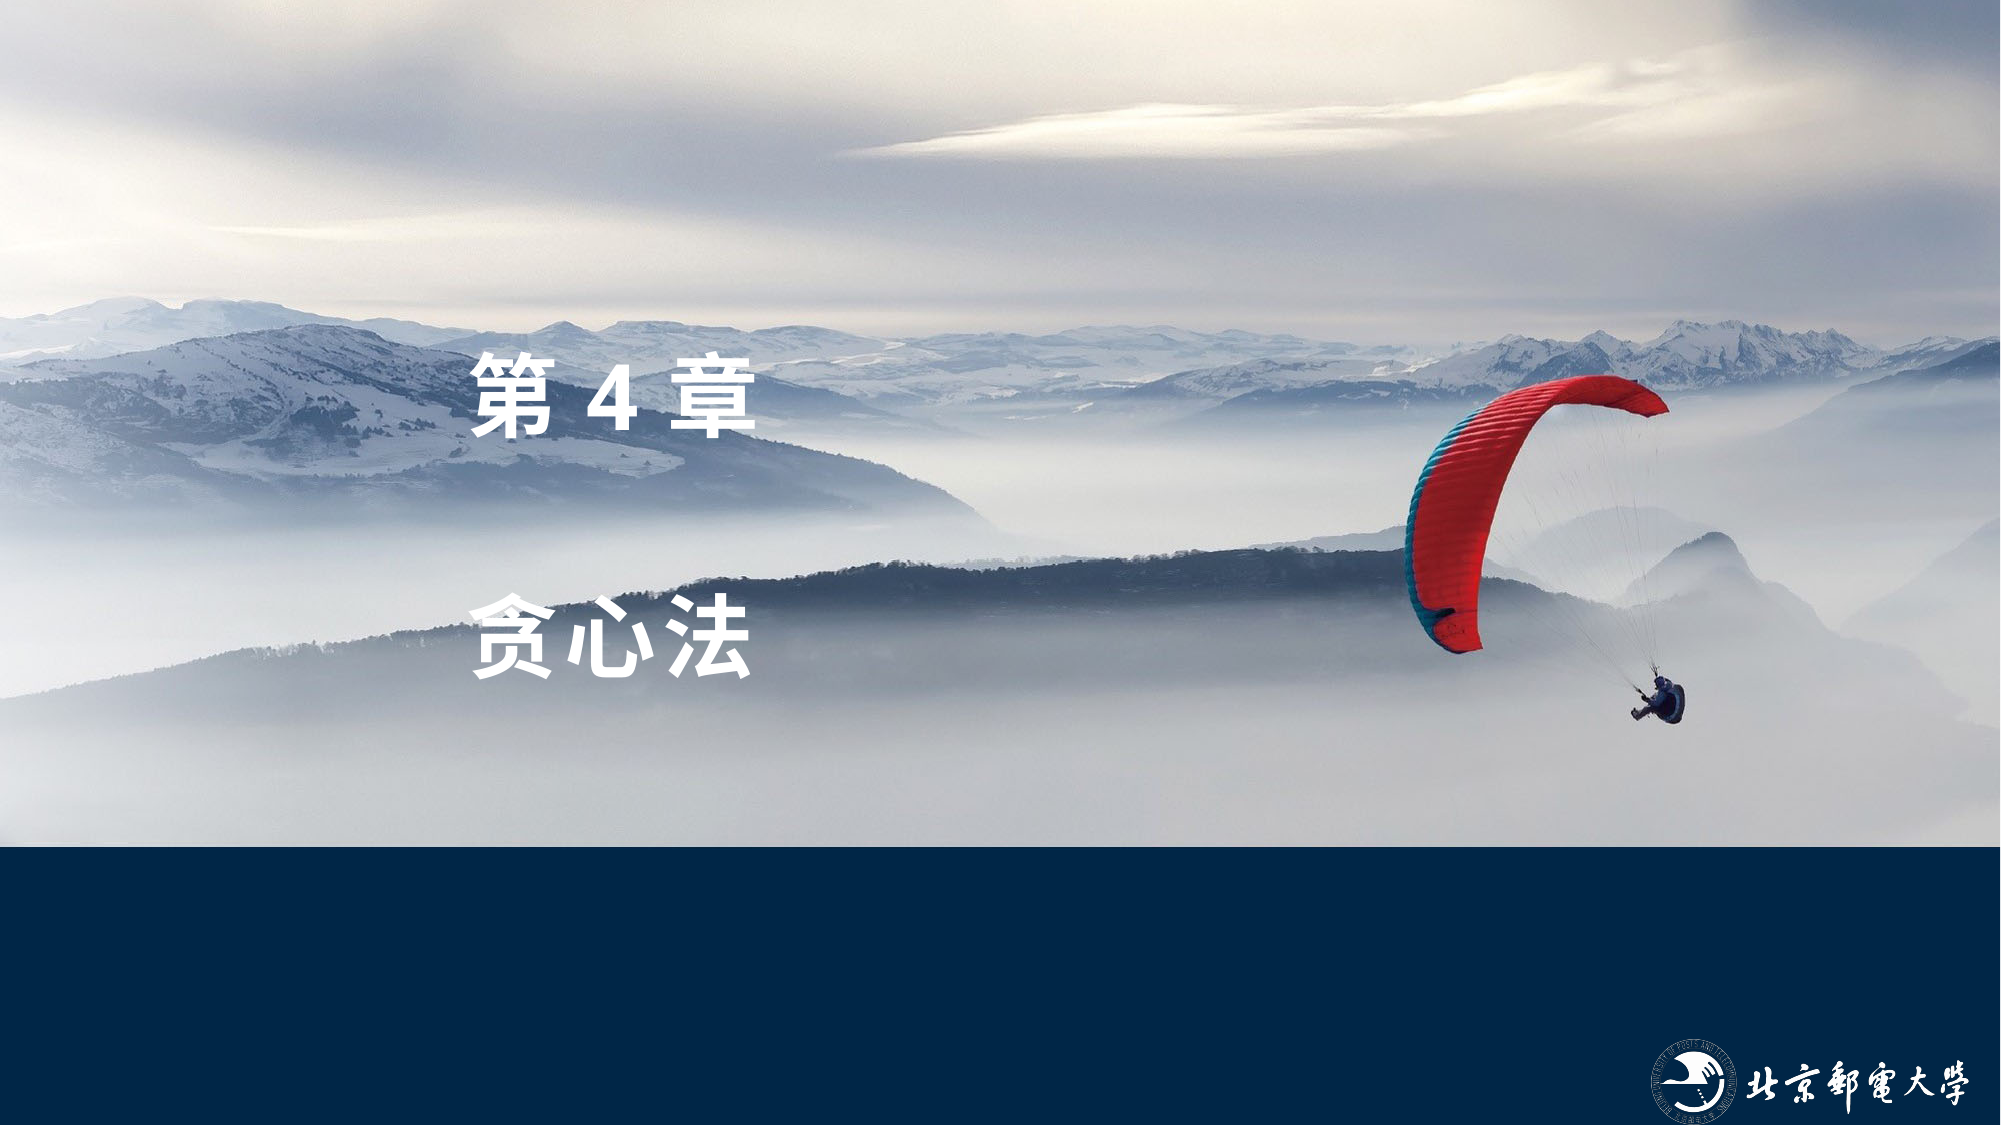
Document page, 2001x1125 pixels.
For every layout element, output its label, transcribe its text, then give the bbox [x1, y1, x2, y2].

list 第4章 贪心法 [451, 331, 1549, 690]
picture [0, 0, 2001, 1125]
